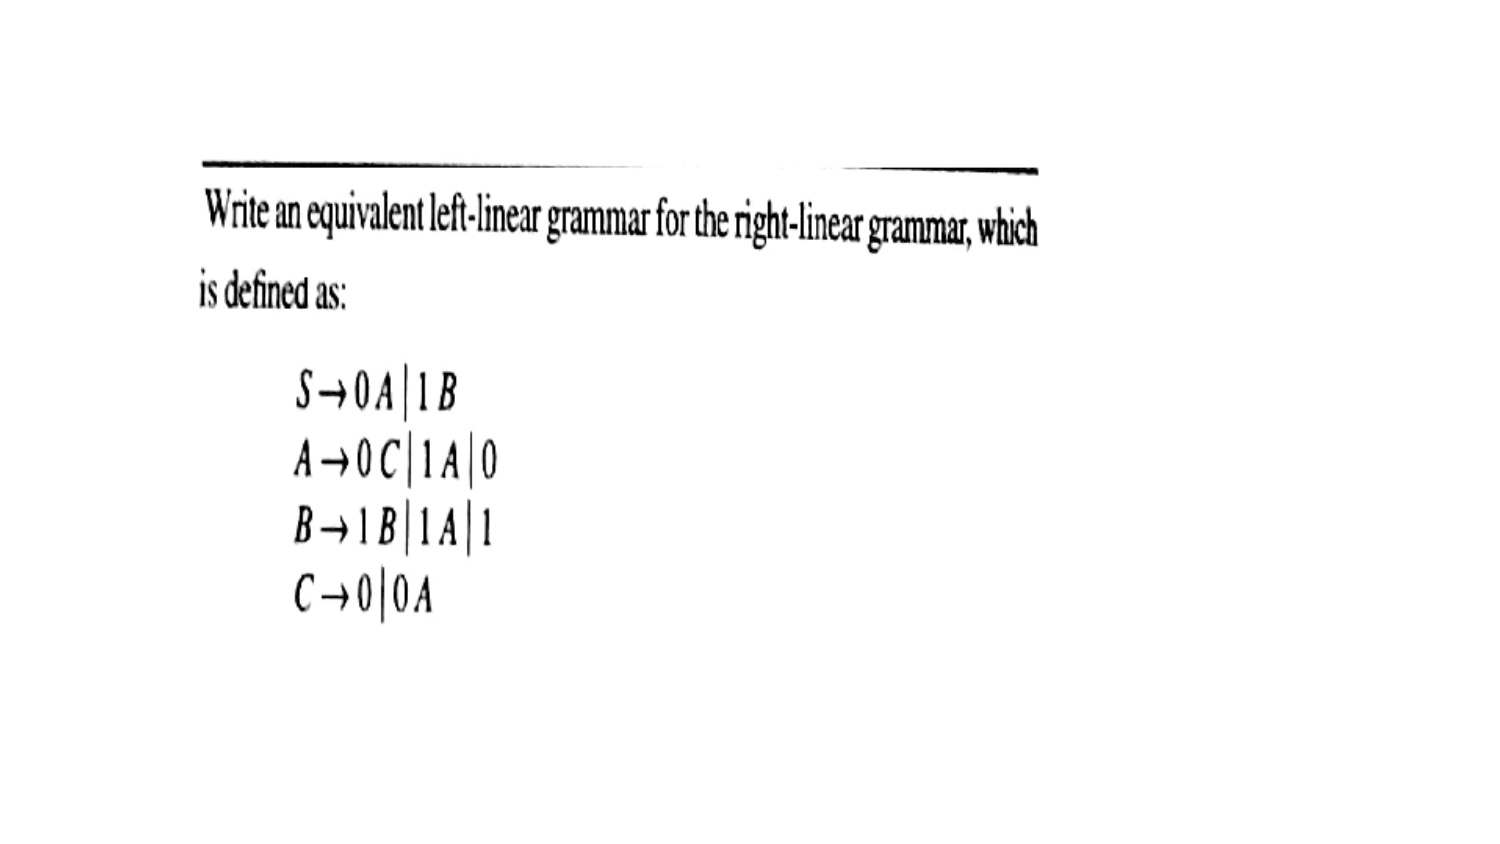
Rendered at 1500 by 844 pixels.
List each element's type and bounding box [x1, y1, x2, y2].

picture [156, 157, 1067, 633]
